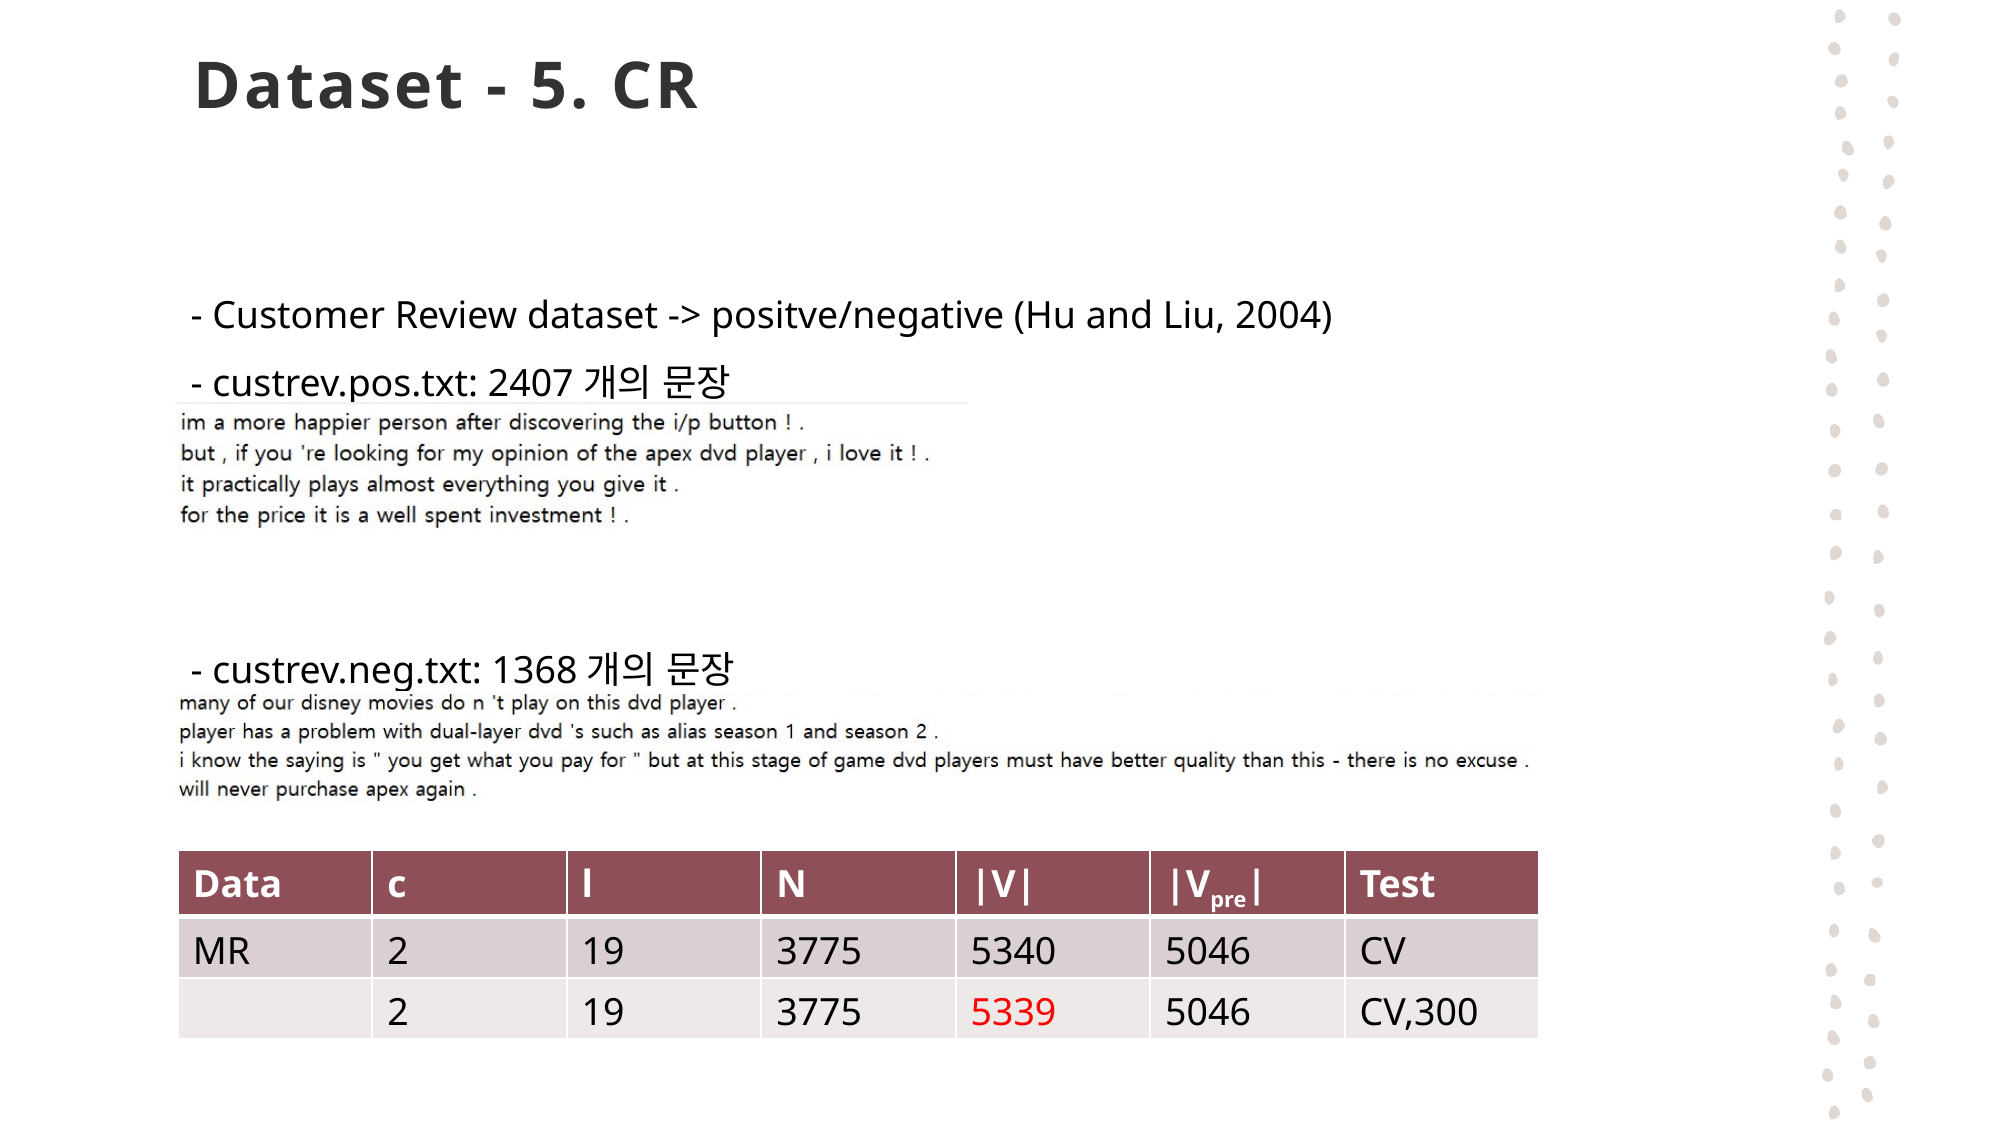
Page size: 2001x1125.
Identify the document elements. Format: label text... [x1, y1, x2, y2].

table_cell 2 [373, 979, 566, 1038]
table_cell 2 [373, 919, 566, 977]
table_cell 19 [568, 979, 760, 1038]
table_header Test [1346, 851, 1538, 914]
table_cell 5339 [957, 979, 1149, 1038]
table_header l [568, 851, 760, 914]
table_header N [762, 851, 955, 914]
table_cell 19 [568, 919, 760, 977]
picture [175, 691, 1543, 803]
table_header |Vpre| [1151, 851, 1344, 914]
text_box - custrev.neg.txt: 1368개의 문장 [175, 616, 1789, 699]
table_header |V| [957, 851, 1149, 914]
title Dataset - 5. CR [175, 0, 1756, 165]
table_cell CV,300 [1346, 979, 1538, 1038]
picture [175, 402, 968, 530]
table_cell 3775 [762, 979, 955, 1038]
table_cell [179, 979, 371, 1038]
table_cell 3775 [762, 919, 955, 977]
text_box - Customer Review dataset -> positve/negative (Hu and Liu, 2004) - custrev.pos.txt: 2407개의 문장 [175, 261, 1789, 412]
table_cell CV [1346, 919, 1538, 977]
table_cell 5046 [1151, 919, 1344, 977]
table_cell 5046 [1151, 979, 1344, 1038]
table_header Data [179, 851, 371, 914]
table_header c [373, 851, 566, 914]
table_cell MR [179, 919, 371, 977]
table_cell 5340 [957, 919, 1149, 977]
